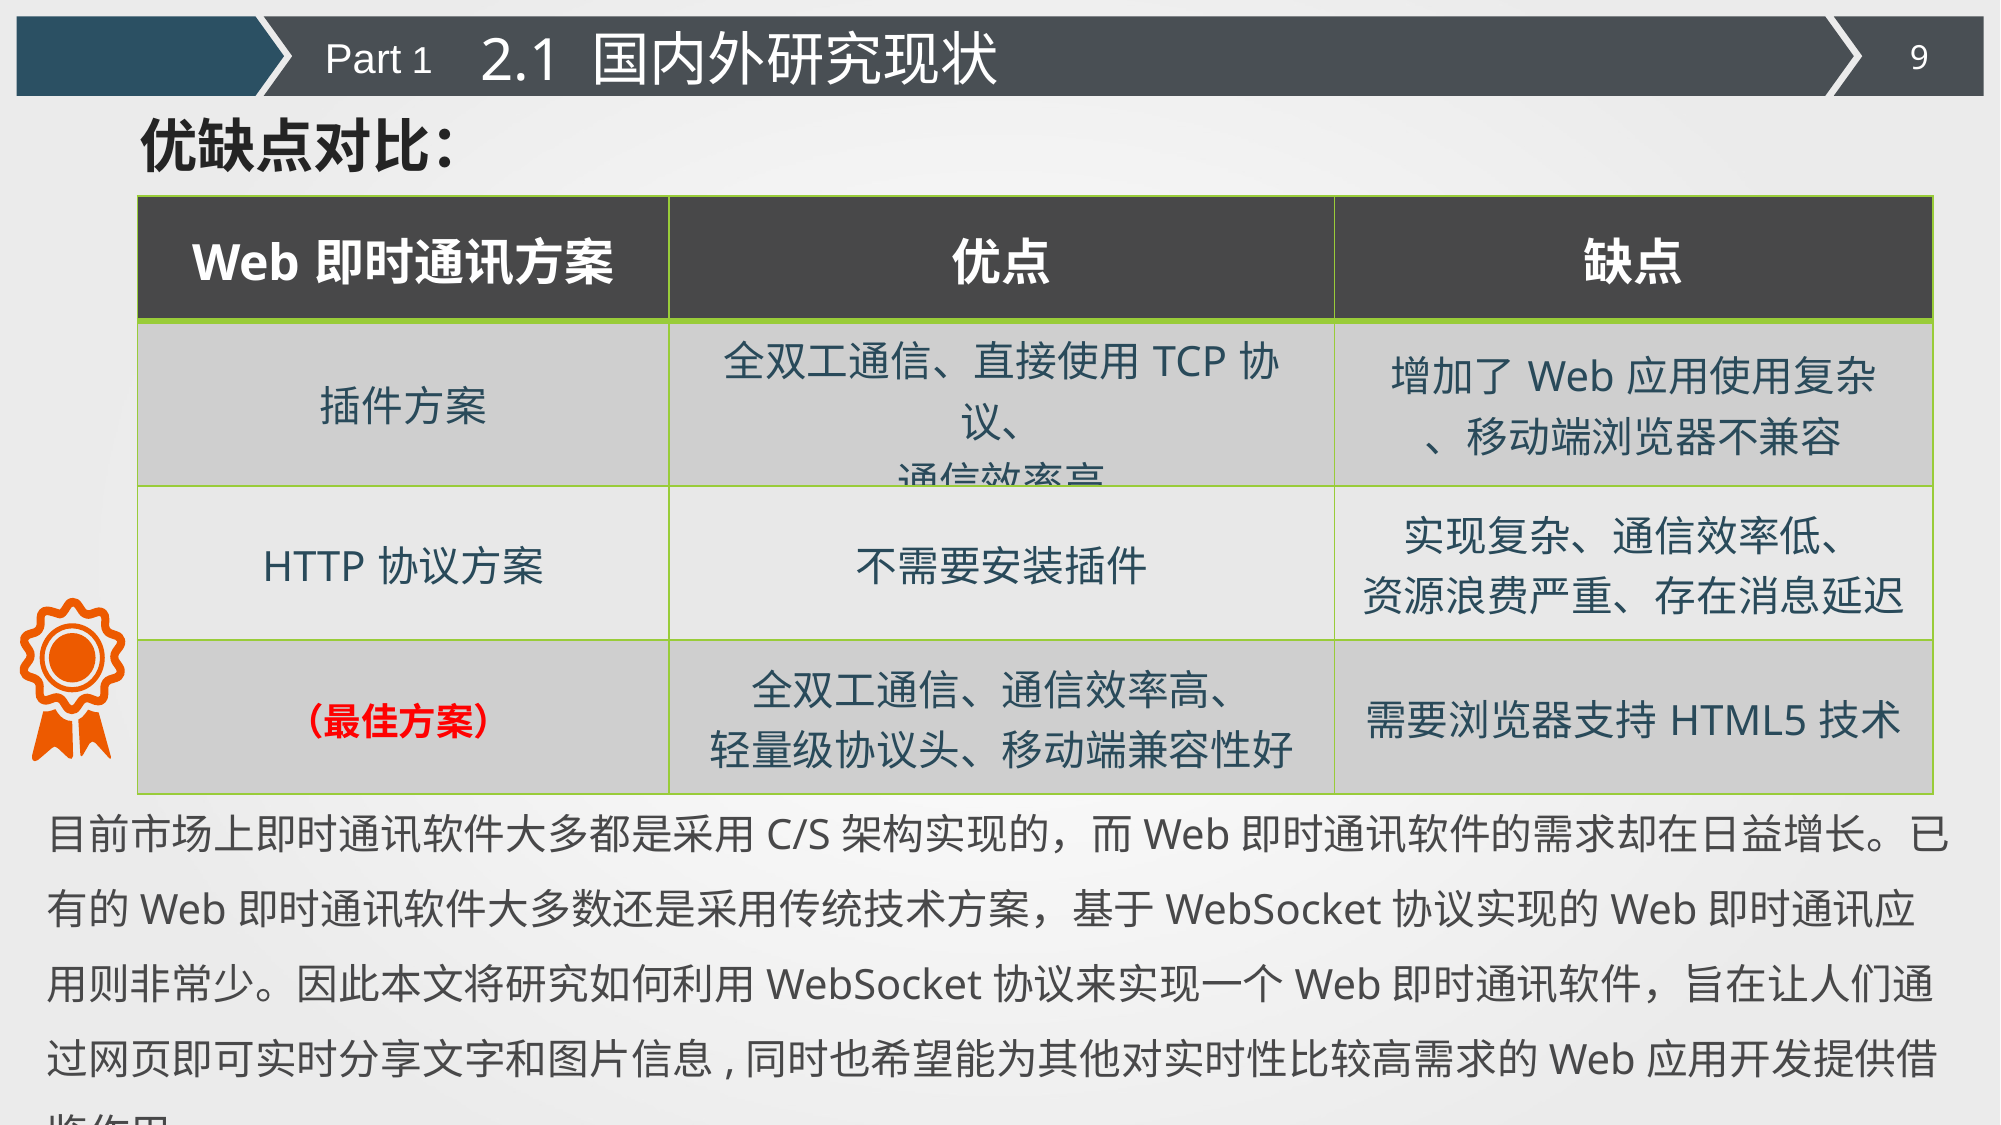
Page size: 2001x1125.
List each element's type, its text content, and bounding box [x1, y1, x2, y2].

table_header Web即时通讯方案 [138, 197, 668, 318]
table_cell 实现复杂、通信效率低、 资源浪费严重、存在消息延迟 [1335, 487, 1932, 639]
text_box （最佳方案） [271, 690, 527, 751]
text_box 目前市场上即时通讯软件大多都是采用C/S架构实现的，而Web即时通讯软件的需求却在日益增长。已有的Web即时通讯软件大多数还是采用传统技术方案，基于WebSocket协议实现的Web即时通讯应用则非常少。因此本文将研究如何利用WebSocket协议来实现一个Web即时通讯软件，旨在让人们通过网页即可实时分享文字和图片信息,同时也希望能为其他对实时性比较高需求的Web应用开发提供借鉴作用。 [31, 775, 1969, 1125]
table_header 优点 [670, 197, 1334, 318]
table_cell 全双工通信、通信效率高、 轻量级协议头、移动端兼容性好 [670, 641, 1334, 775]
text_box Part 1 [272, 24, 448, 90]
text_box [19, 597, 126, 715]
text_box [78, 709, 111, 759]
picture [0, 0, 2001, 1125]
table_cell 需要浏览器支持HTML5技术 [1335, 641, 1932, 775]
table_cell 不需要安装插件 [670, 487, 1334, 639]
table_cell HTTP协议方案 [138, 487, 668, 639]
table_cell 增加了Web应用使用复杂 、移动端浏览器不兼容 [1335, 324, 1932, 485]
table_cell 全双工通信、直接使用TCP协议、 通信效率高 [670, 324, 1334, 485]
table_cell 插件方案 [138, 324, 668, 485]
text_box 2.1 国内外研究现状 [465, 14, 1015, 100]
table_header 缺点 [1335, 197, 1932, 318]
text_box 优缺点对比： [124, 102, 1225, 188]
table_cell WebSocket协议方案 [138, 641, 668, 775]
text_box [32, 709, 74, 762]
